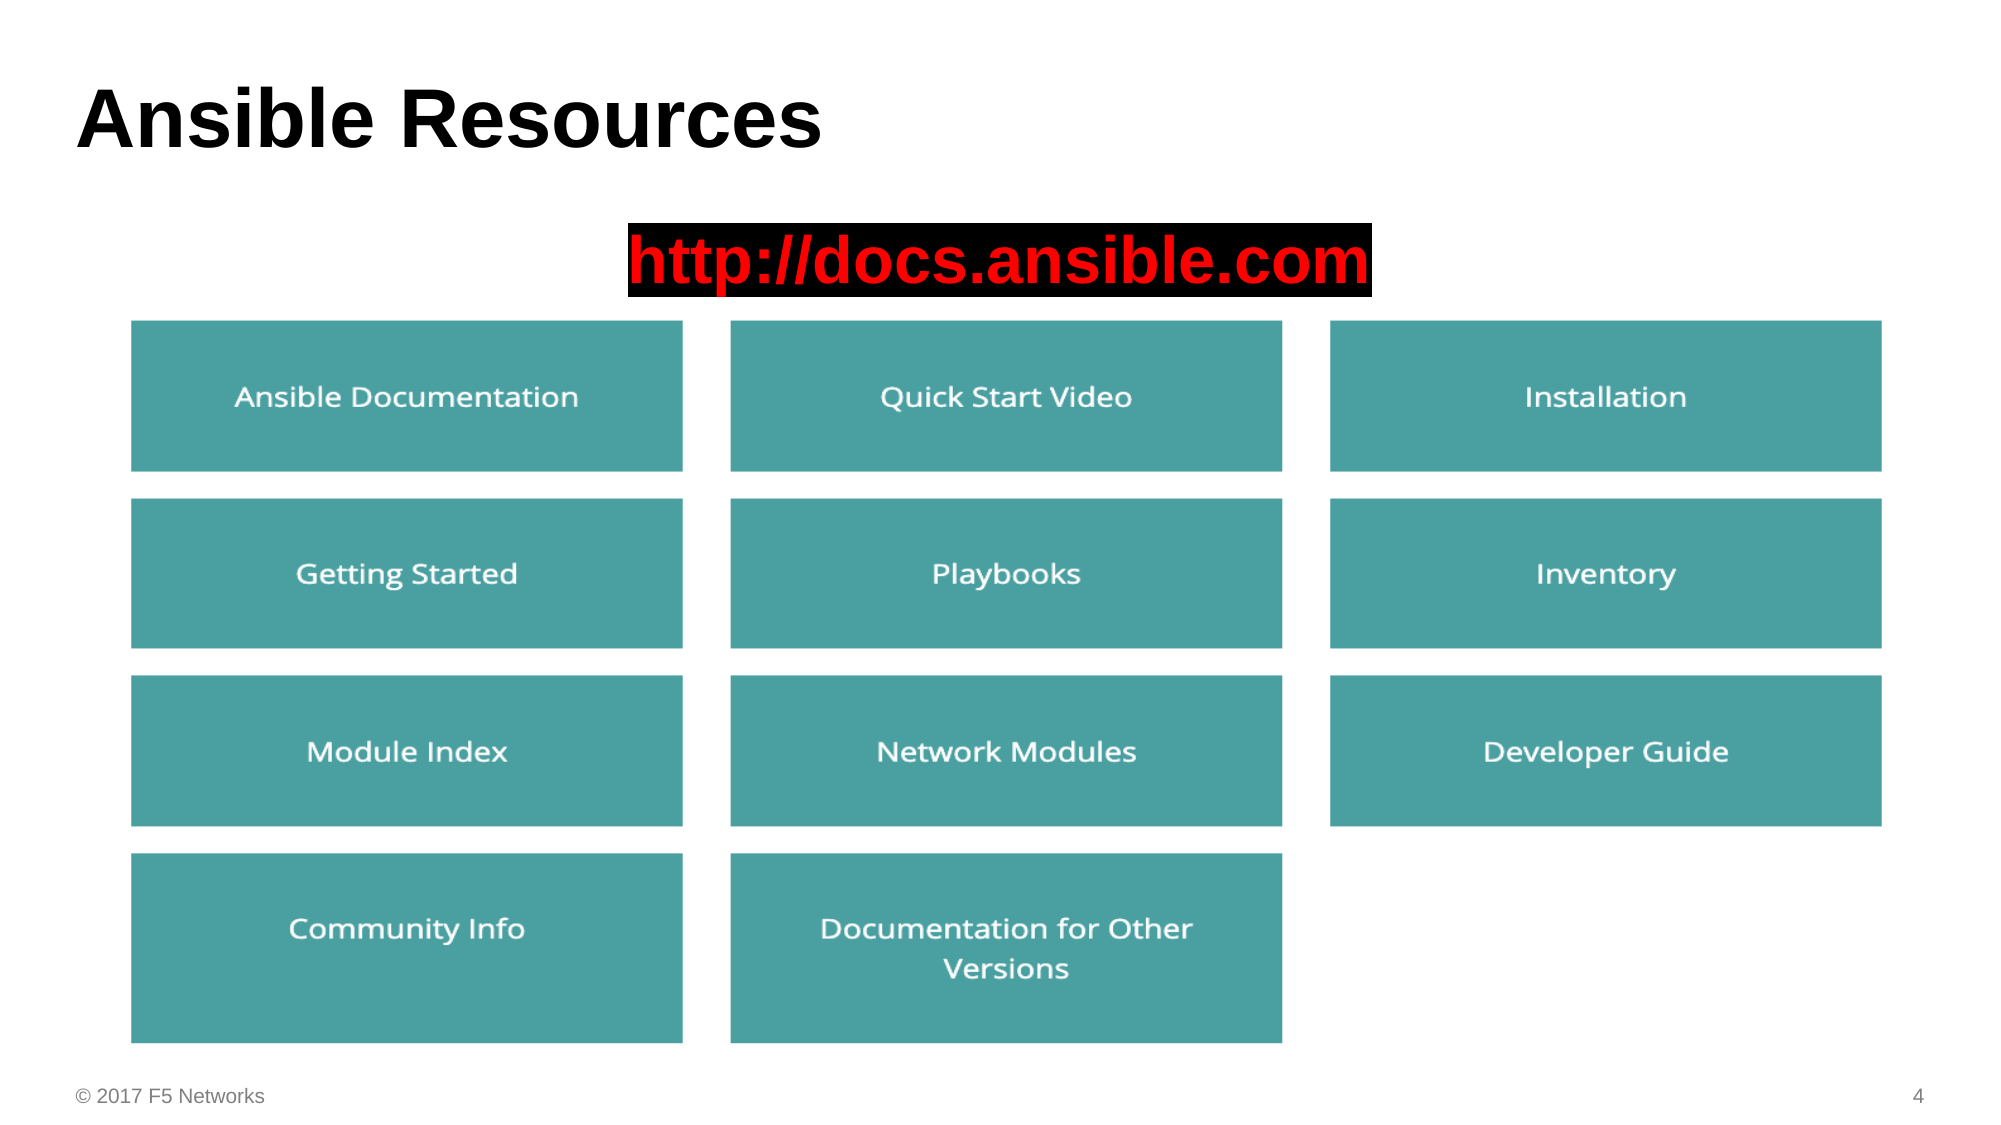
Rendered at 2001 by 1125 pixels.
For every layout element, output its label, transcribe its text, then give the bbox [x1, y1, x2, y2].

footer © 2017 F5 Networks [50, 1065, 725, 1125]
title Ansible Resources [50, 50, 1950, 193]
slide_number 4 [1500, 1065, 1950, 1125]
list http://docs.ansible.com [50, 200, 1950, 1050]
picture [125, 312, 1892, 1054]
